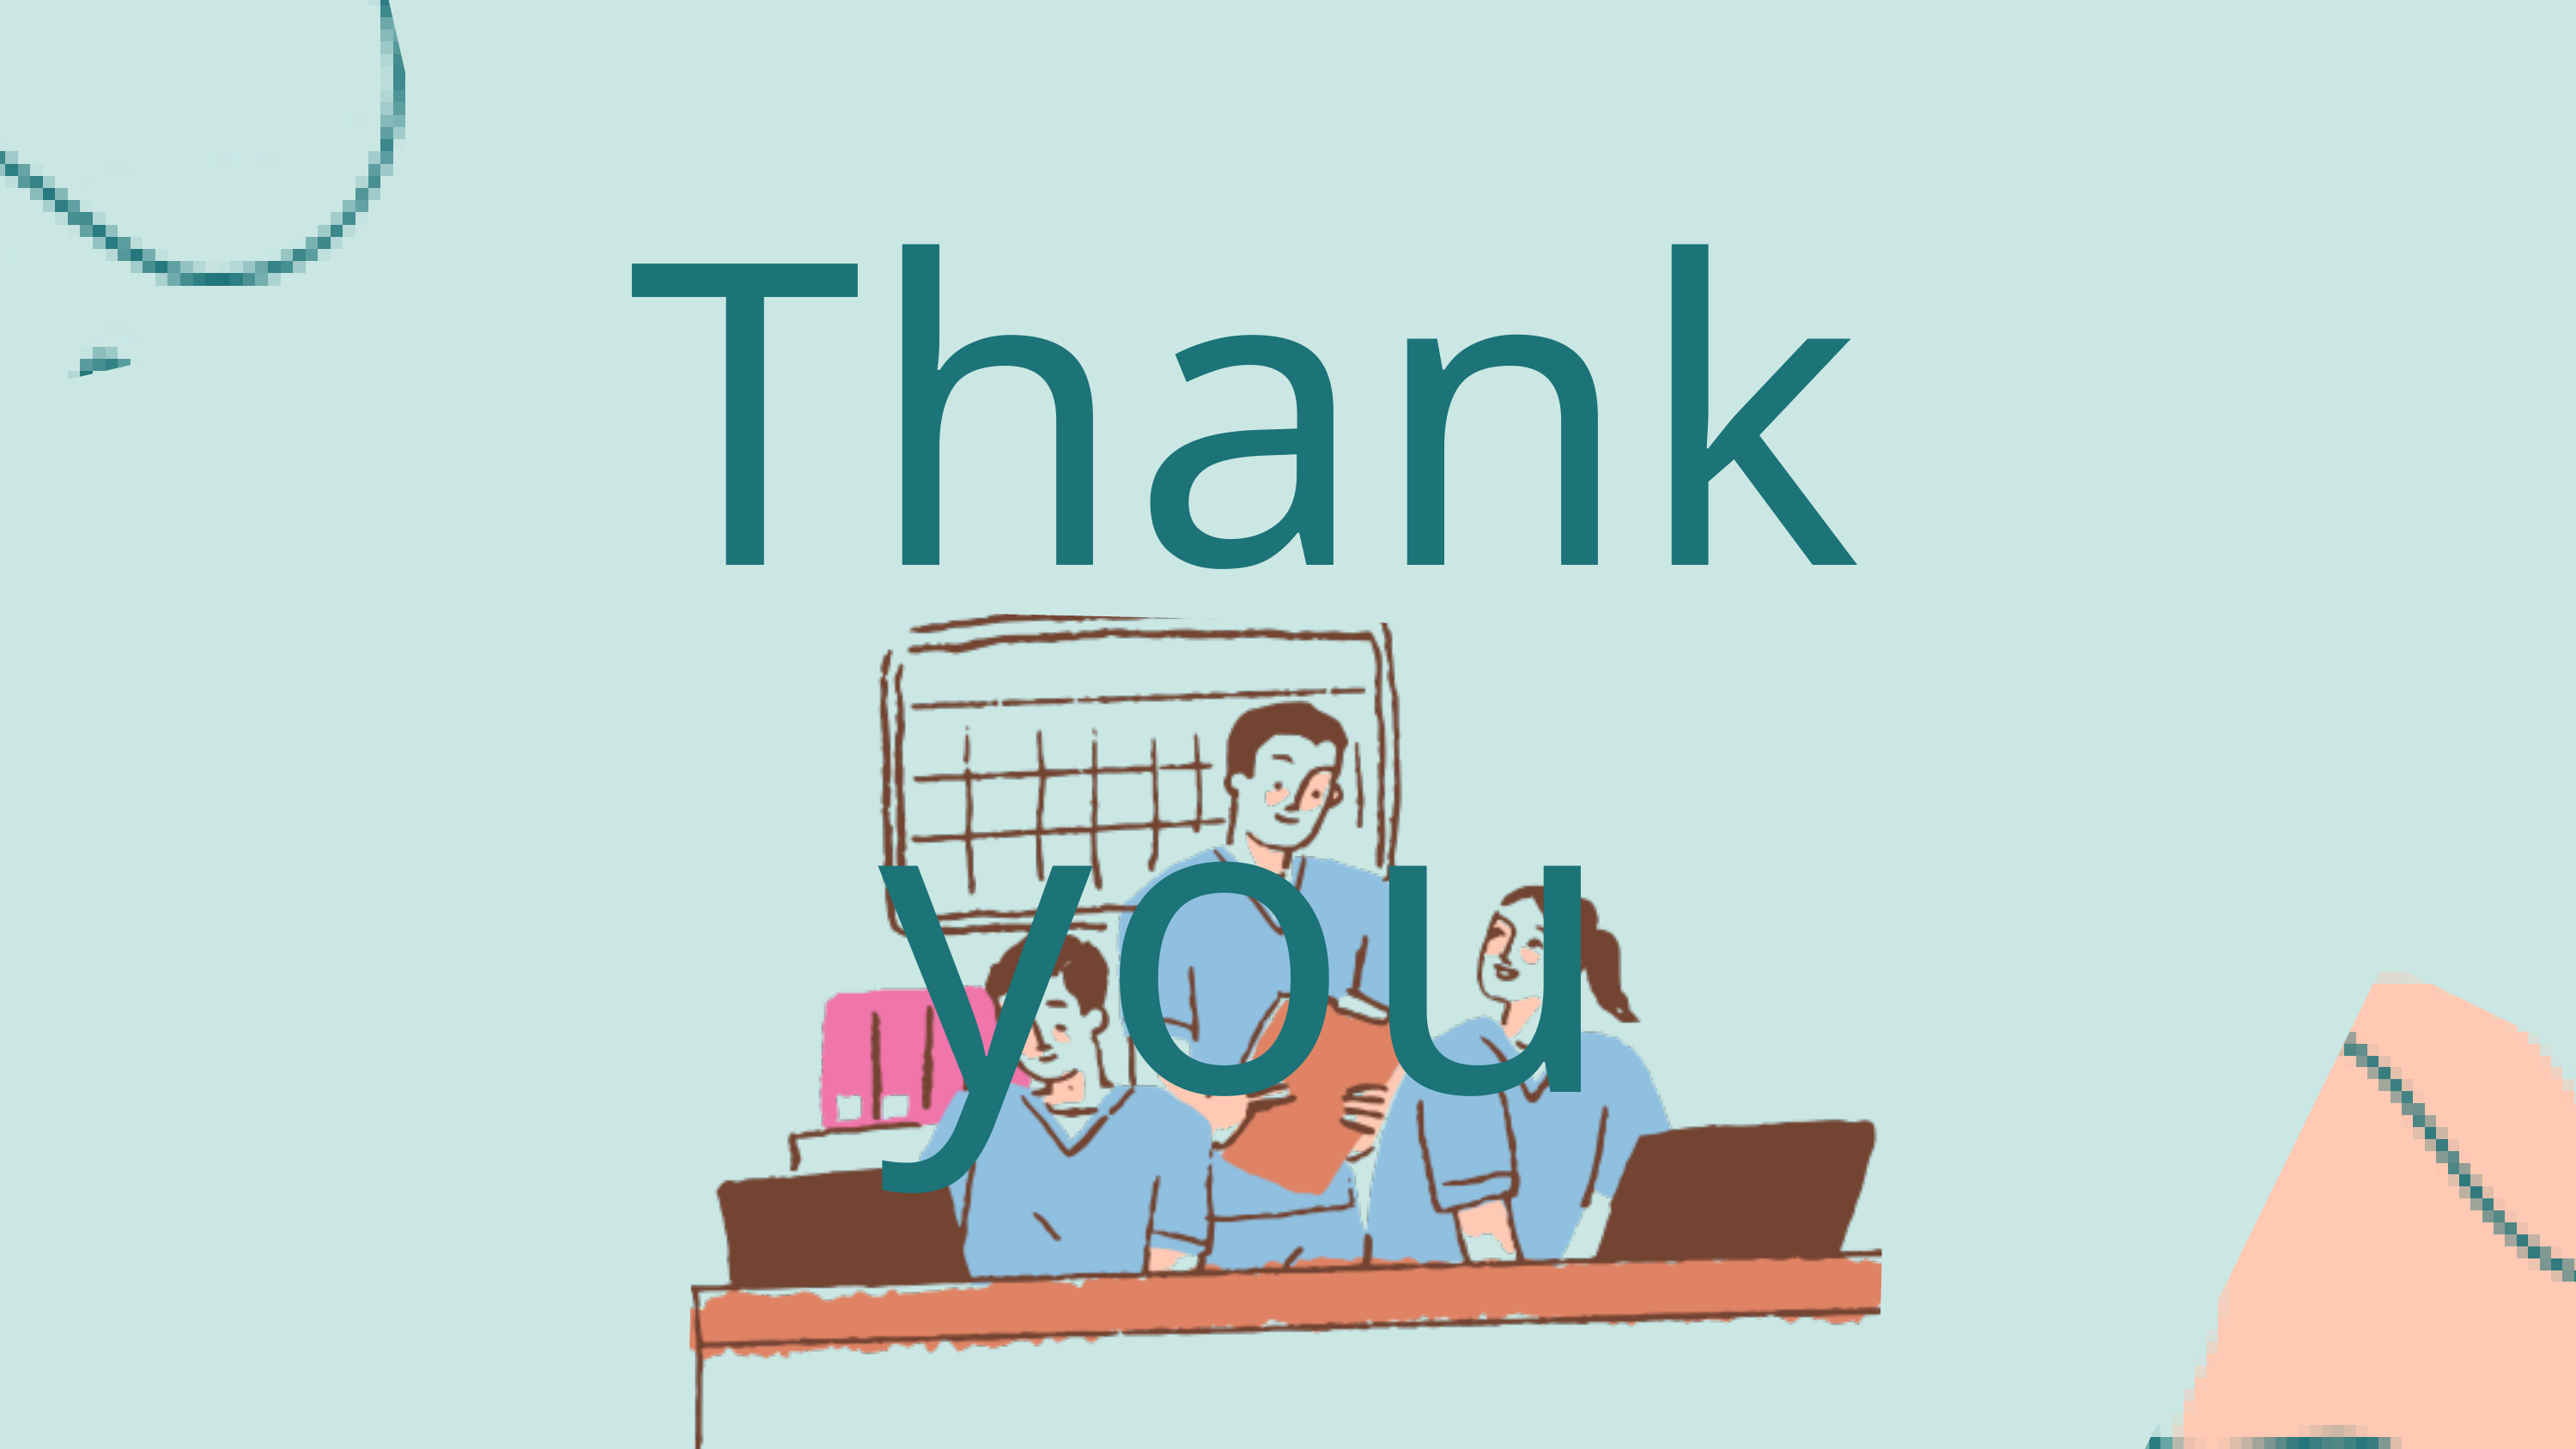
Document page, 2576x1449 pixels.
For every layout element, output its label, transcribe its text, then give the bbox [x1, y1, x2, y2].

text_box Thank you [388, 122, 2107, 1177]
text_box [687, 1177, 1884, 1449]
text_box [0, 0, 417, 396]
text_box [2145, 961, 2576, 1449]
